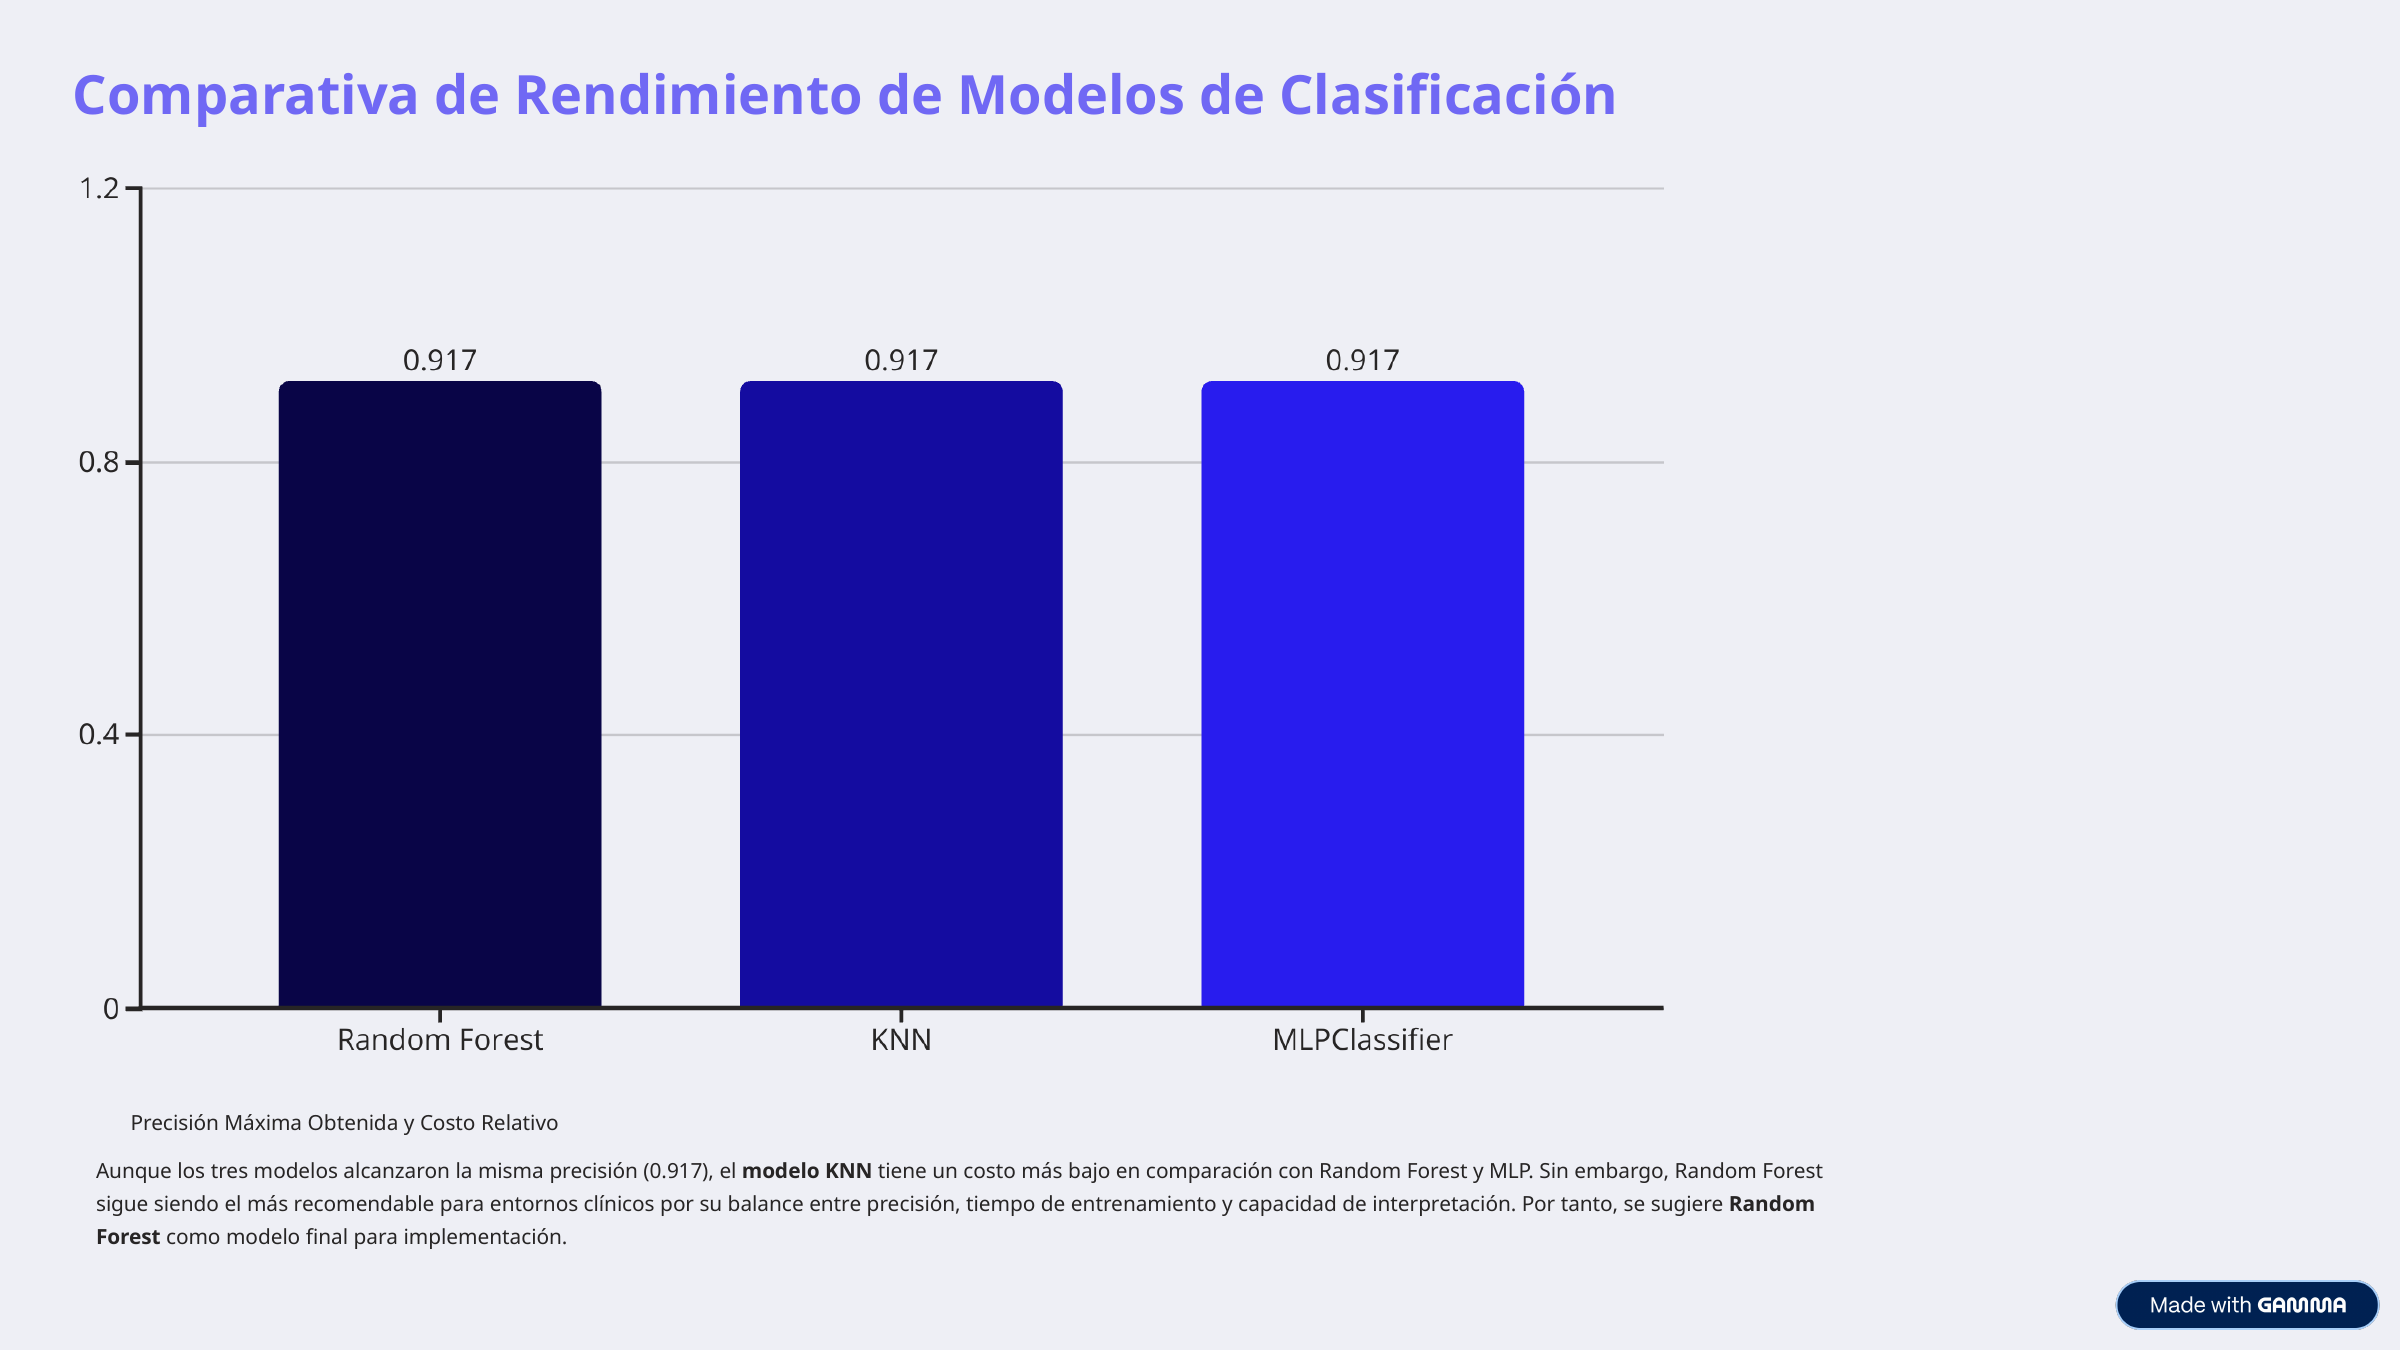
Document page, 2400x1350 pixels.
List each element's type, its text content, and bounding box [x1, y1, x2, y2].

picture [72, 167, 1664, 1059]
text_box Precisión Máxima Obtenida y Costo Relativo [130, 1100, 2385, 1135]
picture [2106, 1271, 2389, 1339]
text_box Comparativa de Rendimiento de Modelos de Clasificación [72, 57, 1457, 126]
text_box Aunque los tres modelos alcanzaron la misma precisión (0.917), el modelo KNN tiene un costo más bajo en comparación con Random Forest y MLP. Sin embargo, Random Forest sigue siendo el más recomendable para entornos clínicos por su balance entre precisión, tiempo de entrenamiento y capacidad de interpretación. Por tanto, se sugiere Random Forest como modelo final para implementación. [95, 1148, 1863, 1293]
